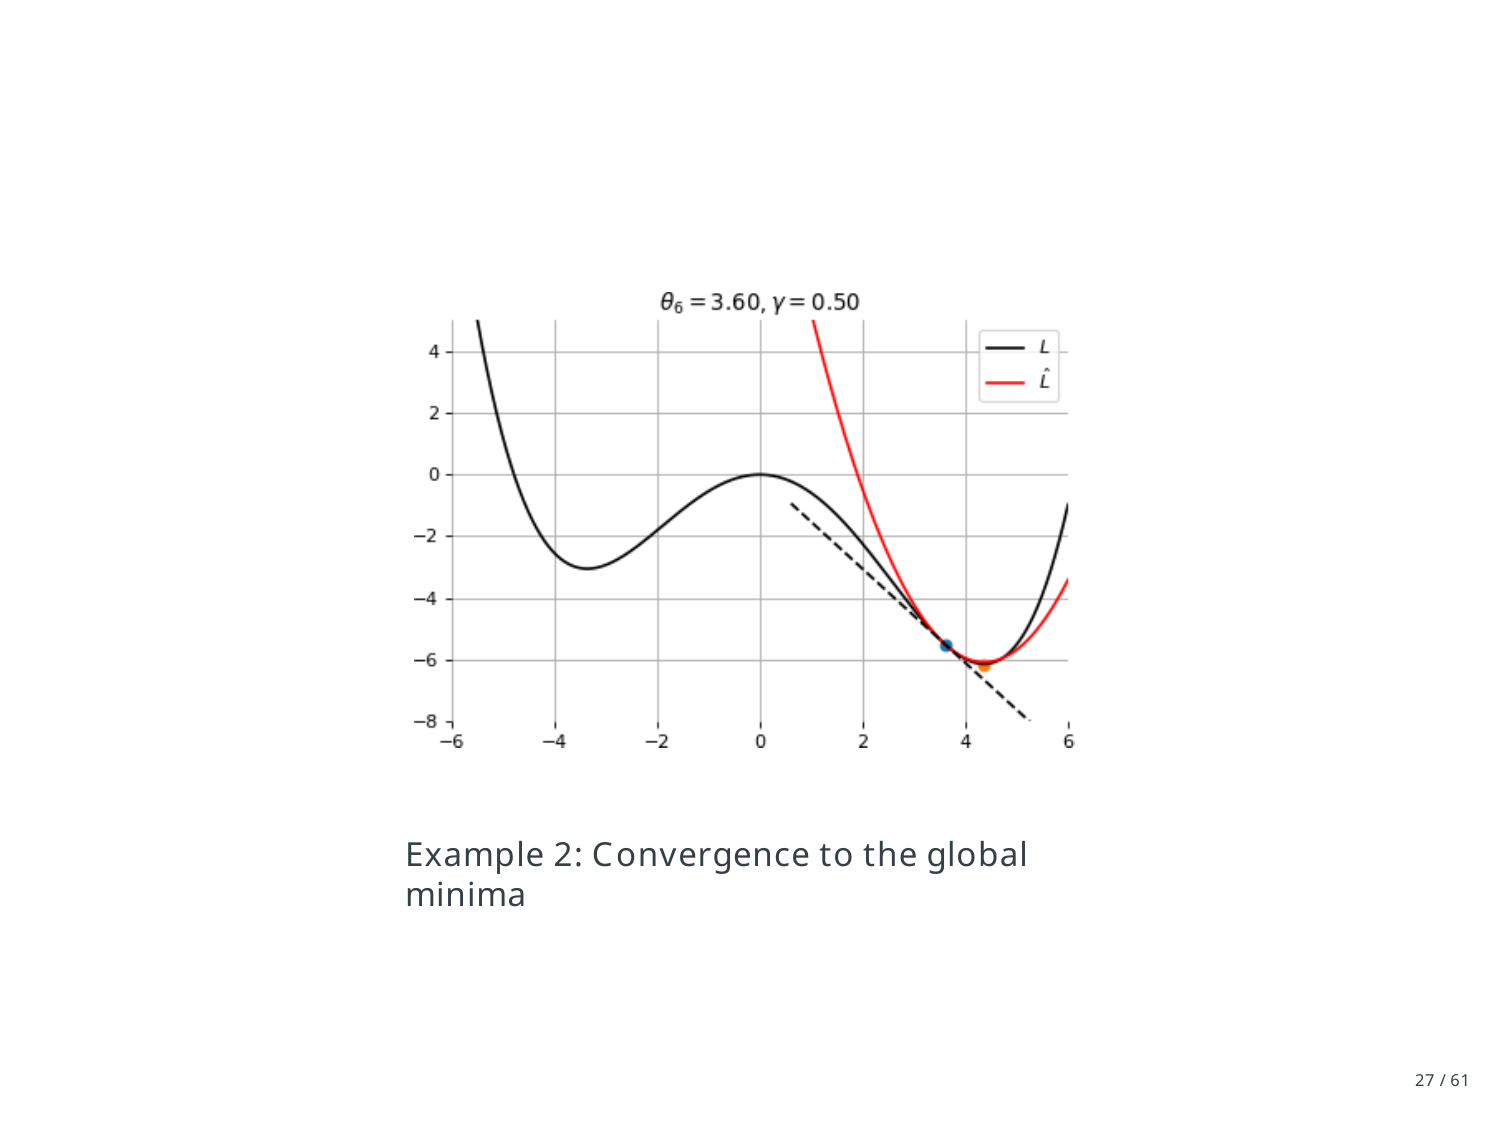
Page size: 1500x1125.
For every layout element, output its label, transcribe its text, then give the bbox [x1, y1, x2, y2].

picture [414, 292, 1075, 748]
text_box Example 2: Convergence to the global minima [402, 830, 1097, 914]
text_box 27 / 61 [1412, 1068, 1471, 1091]
